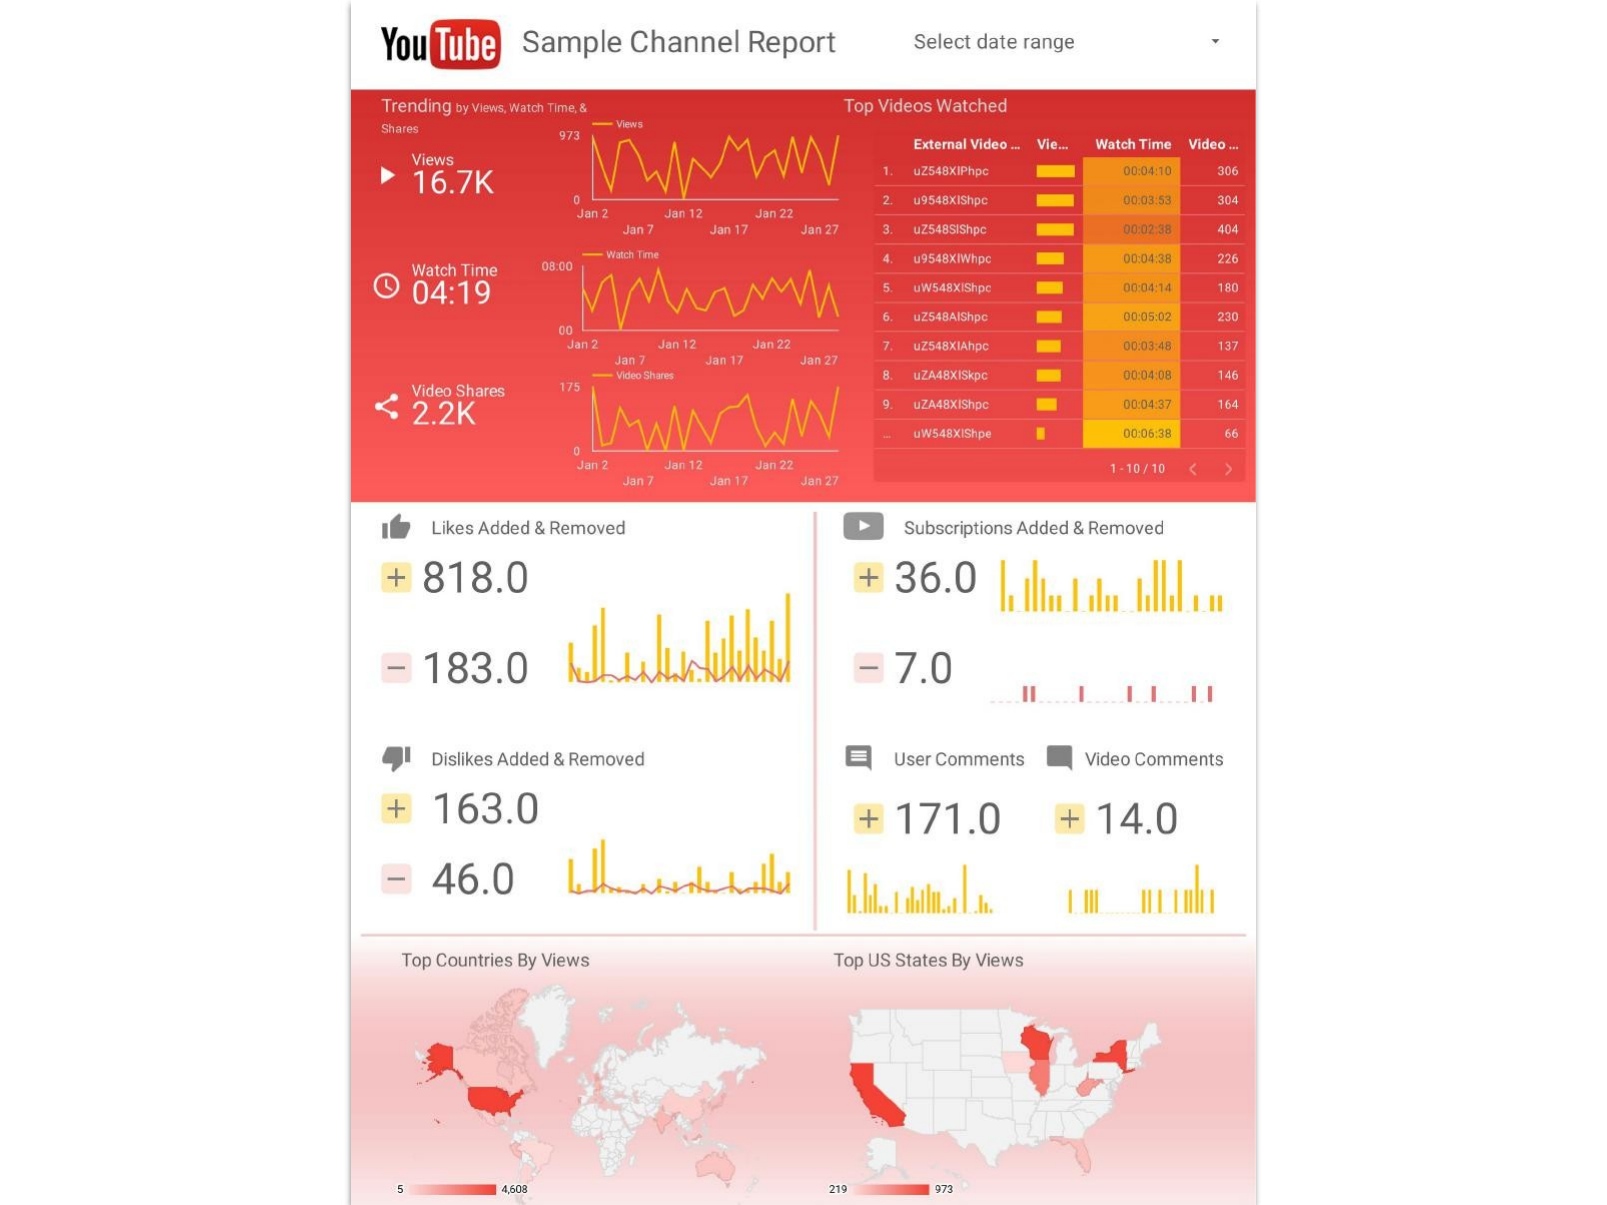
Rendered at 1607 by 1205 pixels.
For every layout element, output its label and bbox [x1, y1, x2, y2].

text_box [341, 0, 1265, 1205]
